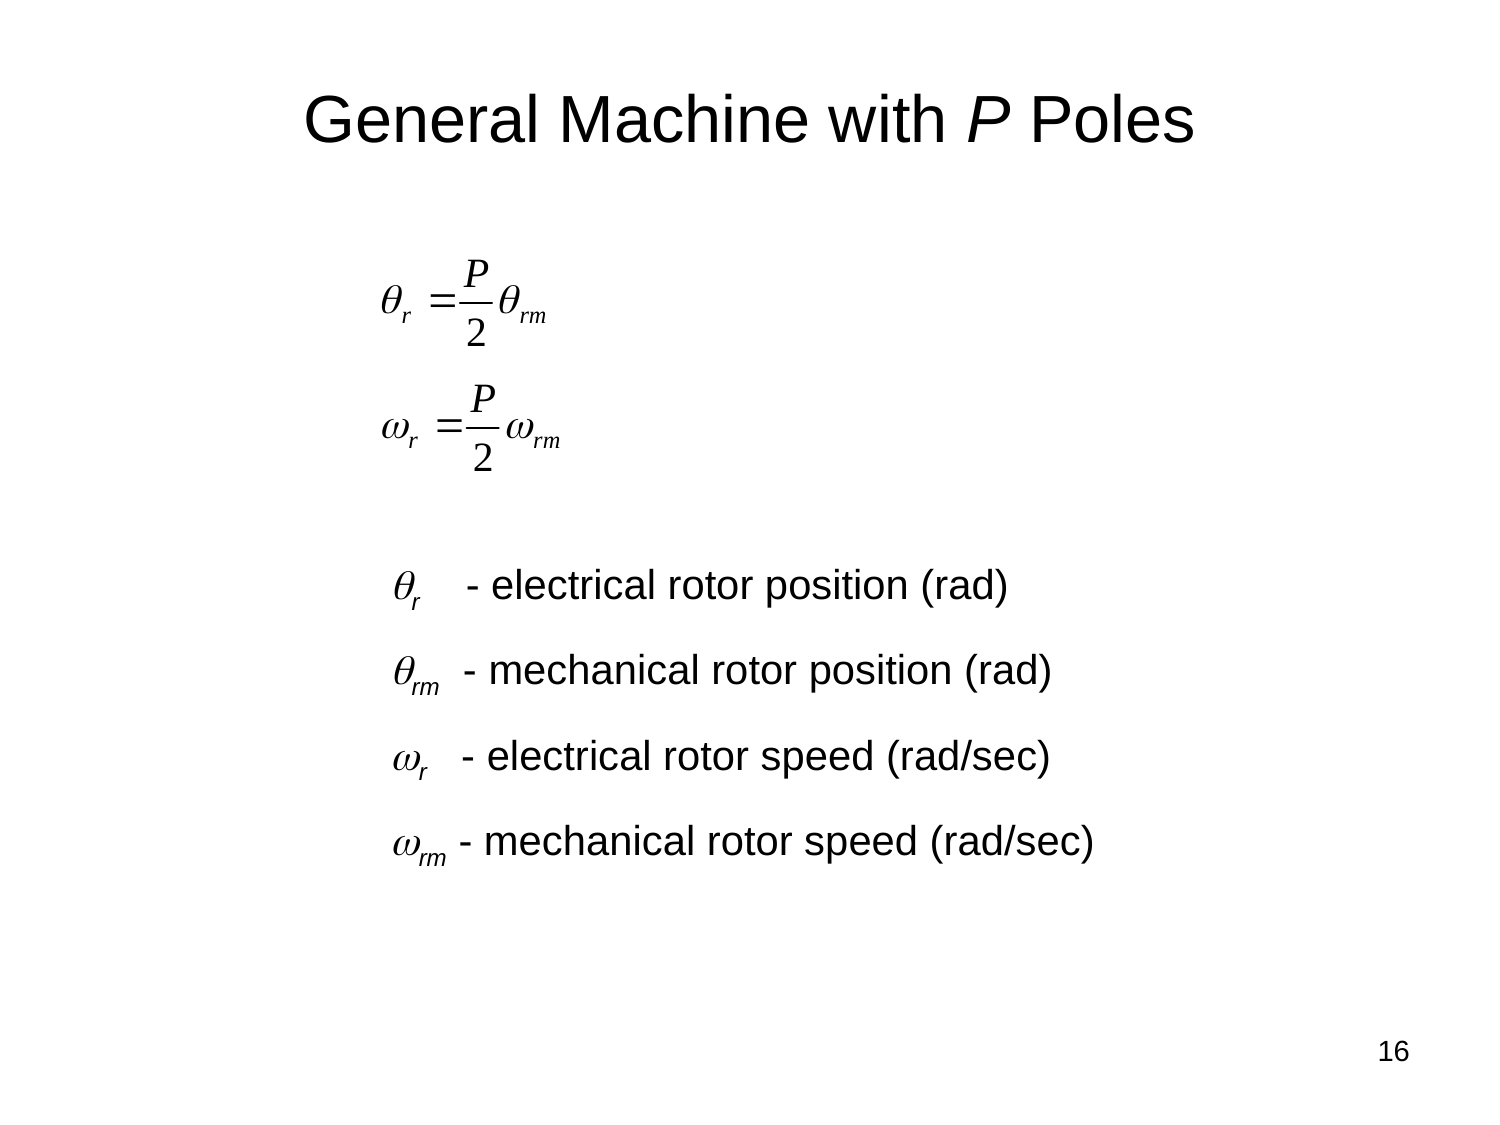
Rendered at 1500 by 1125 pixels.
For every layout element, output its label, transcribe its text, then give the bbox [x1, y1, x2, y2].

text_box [374, 372, 567, 481]
text_box qr - electrical rotor position (rad) qrm - mechanical rotor position (rad) wr - electrical rotor speed (rad/sec) wrm - mechanical rotor speed (rad/sec) [375, 522, 1111, 879]
slide_number 16 [1074, 1024, 1426, 1103]
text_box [374, 247, 556, 356]
title General Machine with P Poles [74, 44, 1426, 188]
